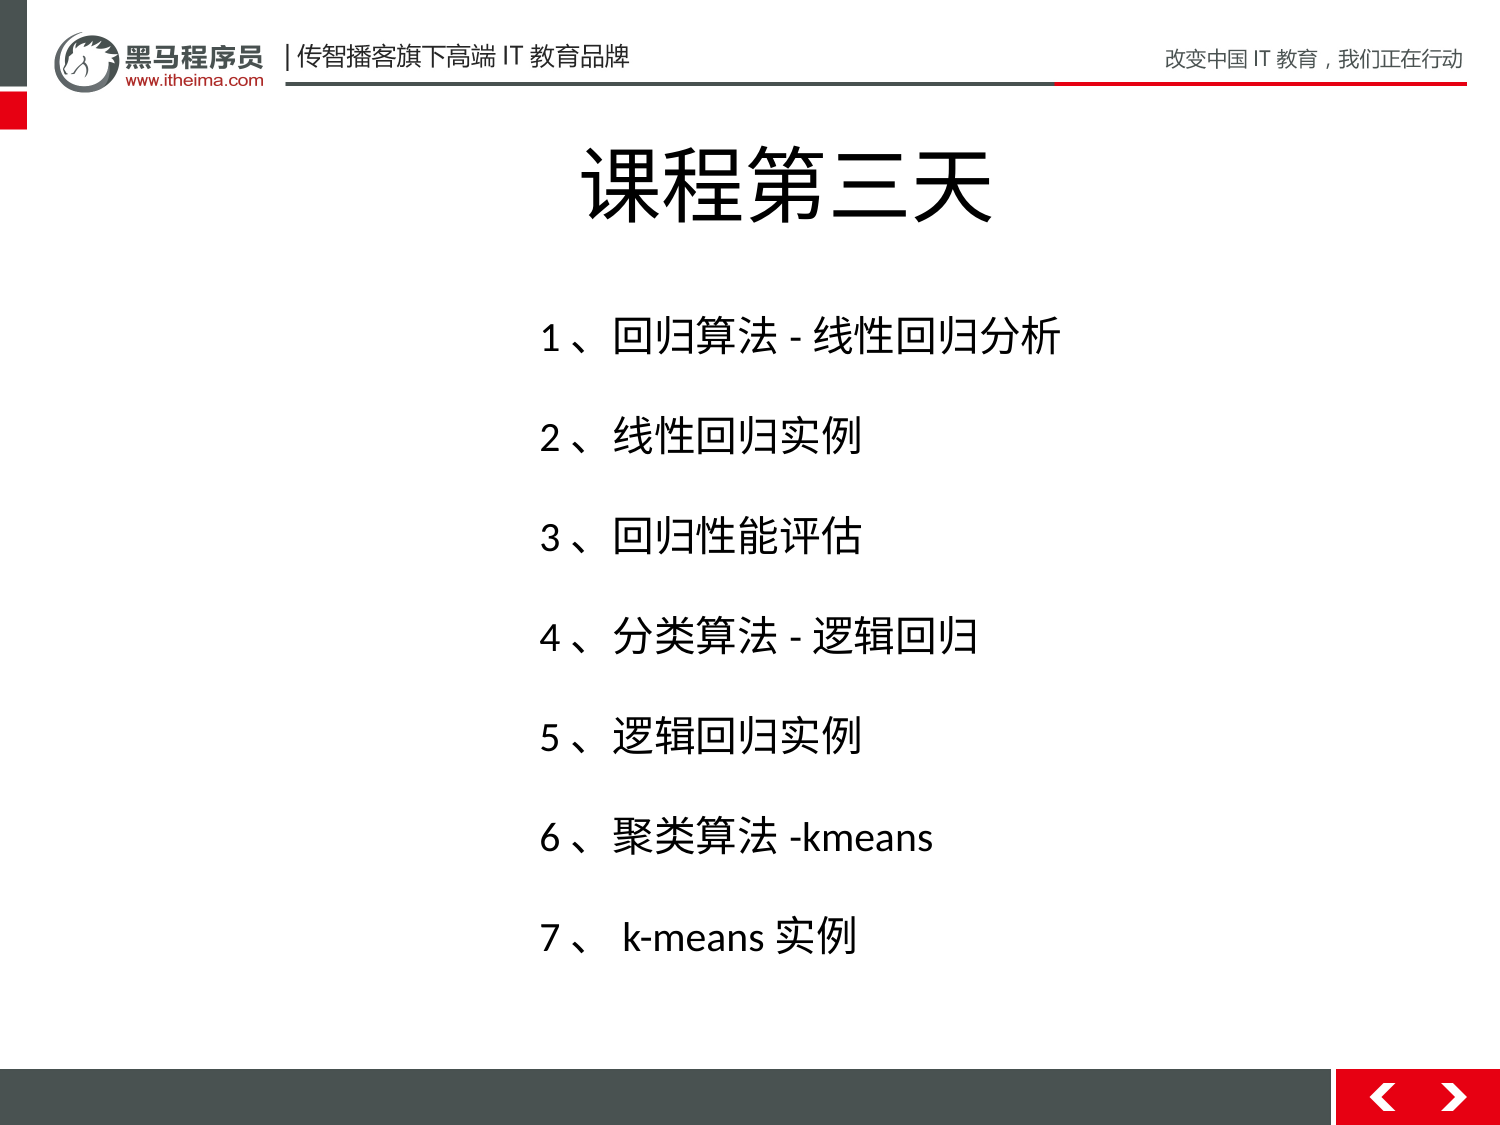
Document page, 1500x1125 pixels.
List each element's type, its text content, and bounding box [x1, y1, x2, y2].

picture [0, 0, 1500, 1125]
text_box 课程第三天 [563, 125, 1010, 241]
text_box 1、回归算法-线性回归分析 2、线性回归实例 3、回归性能评估 4、分类算法-逻辑回归 5、逻辑回归实例 6、聚类算法-kmeans 7、k-means实例 [524, 302, 1078, 968]
